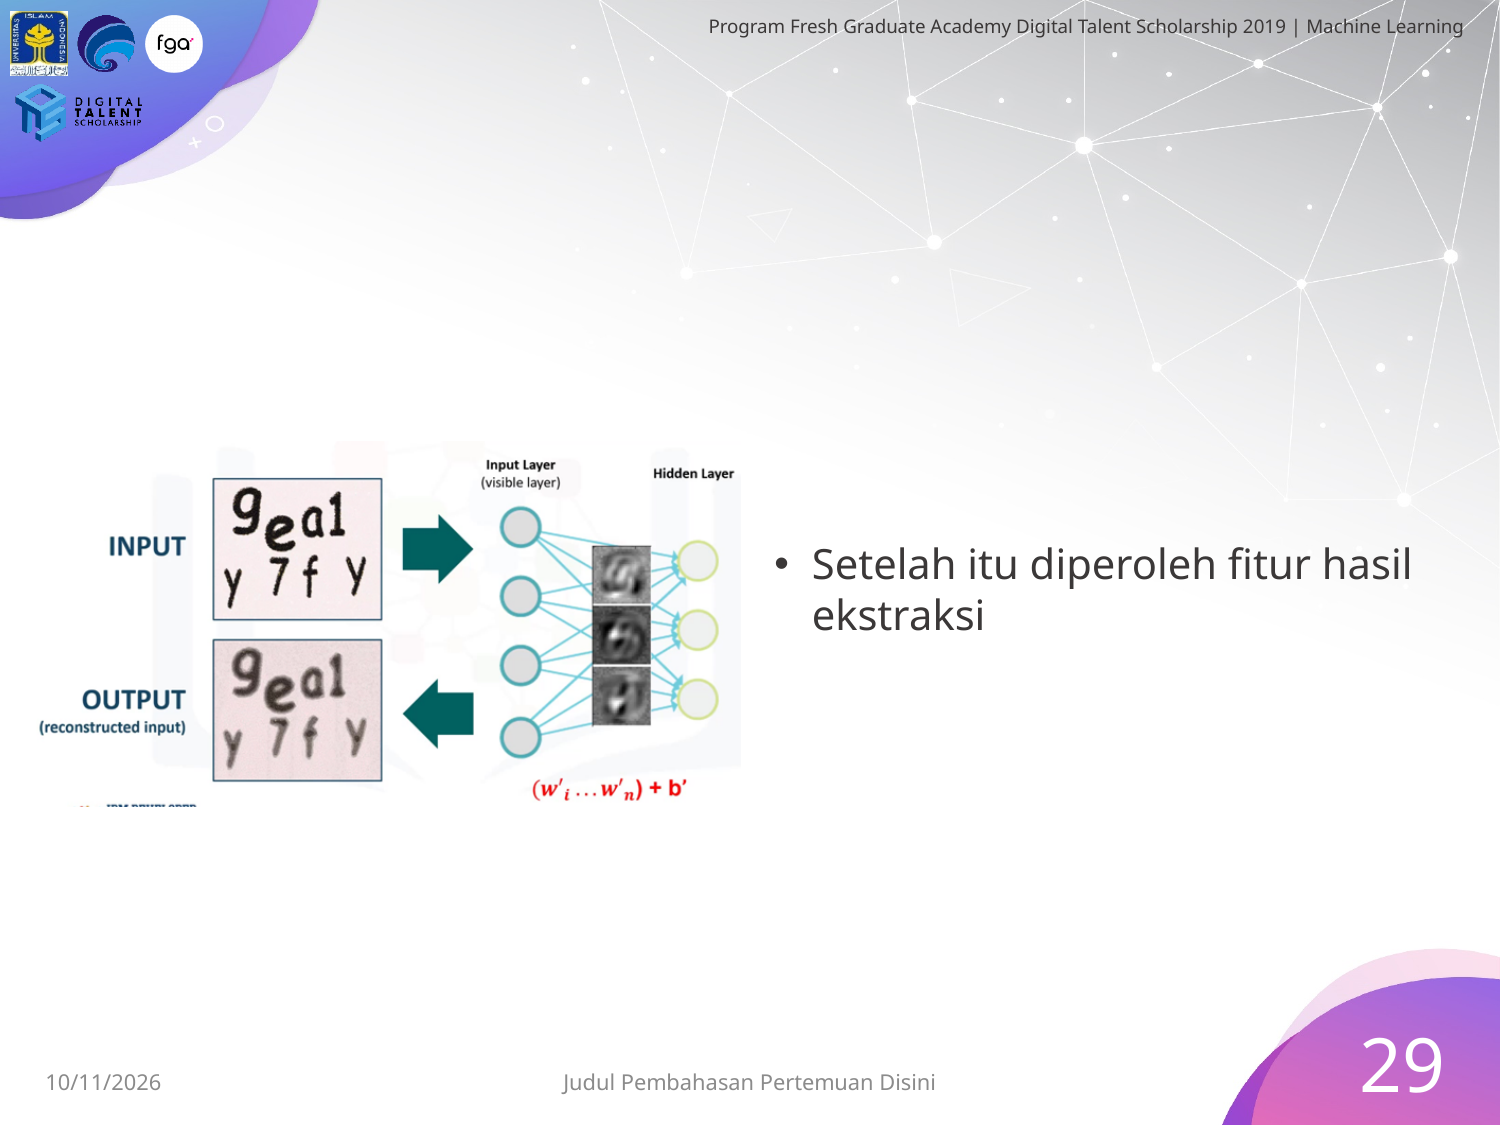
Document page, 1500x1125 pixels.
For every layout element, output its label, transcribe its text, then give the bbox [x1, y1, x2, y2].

slide_number 29 [1327, 1023, 1478, 1114]
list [30, 441, 741, 807]
footer Judul Pembahasan Pertemuan Disini [382, 1053, 1118, 1114]
list Setelah itu diperoleh fitur hasil ekstraksi [759, 234, 1478, 1014]
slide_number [30, 1053, 272, 1114]
picture [0, 0, 1500, 1125]
